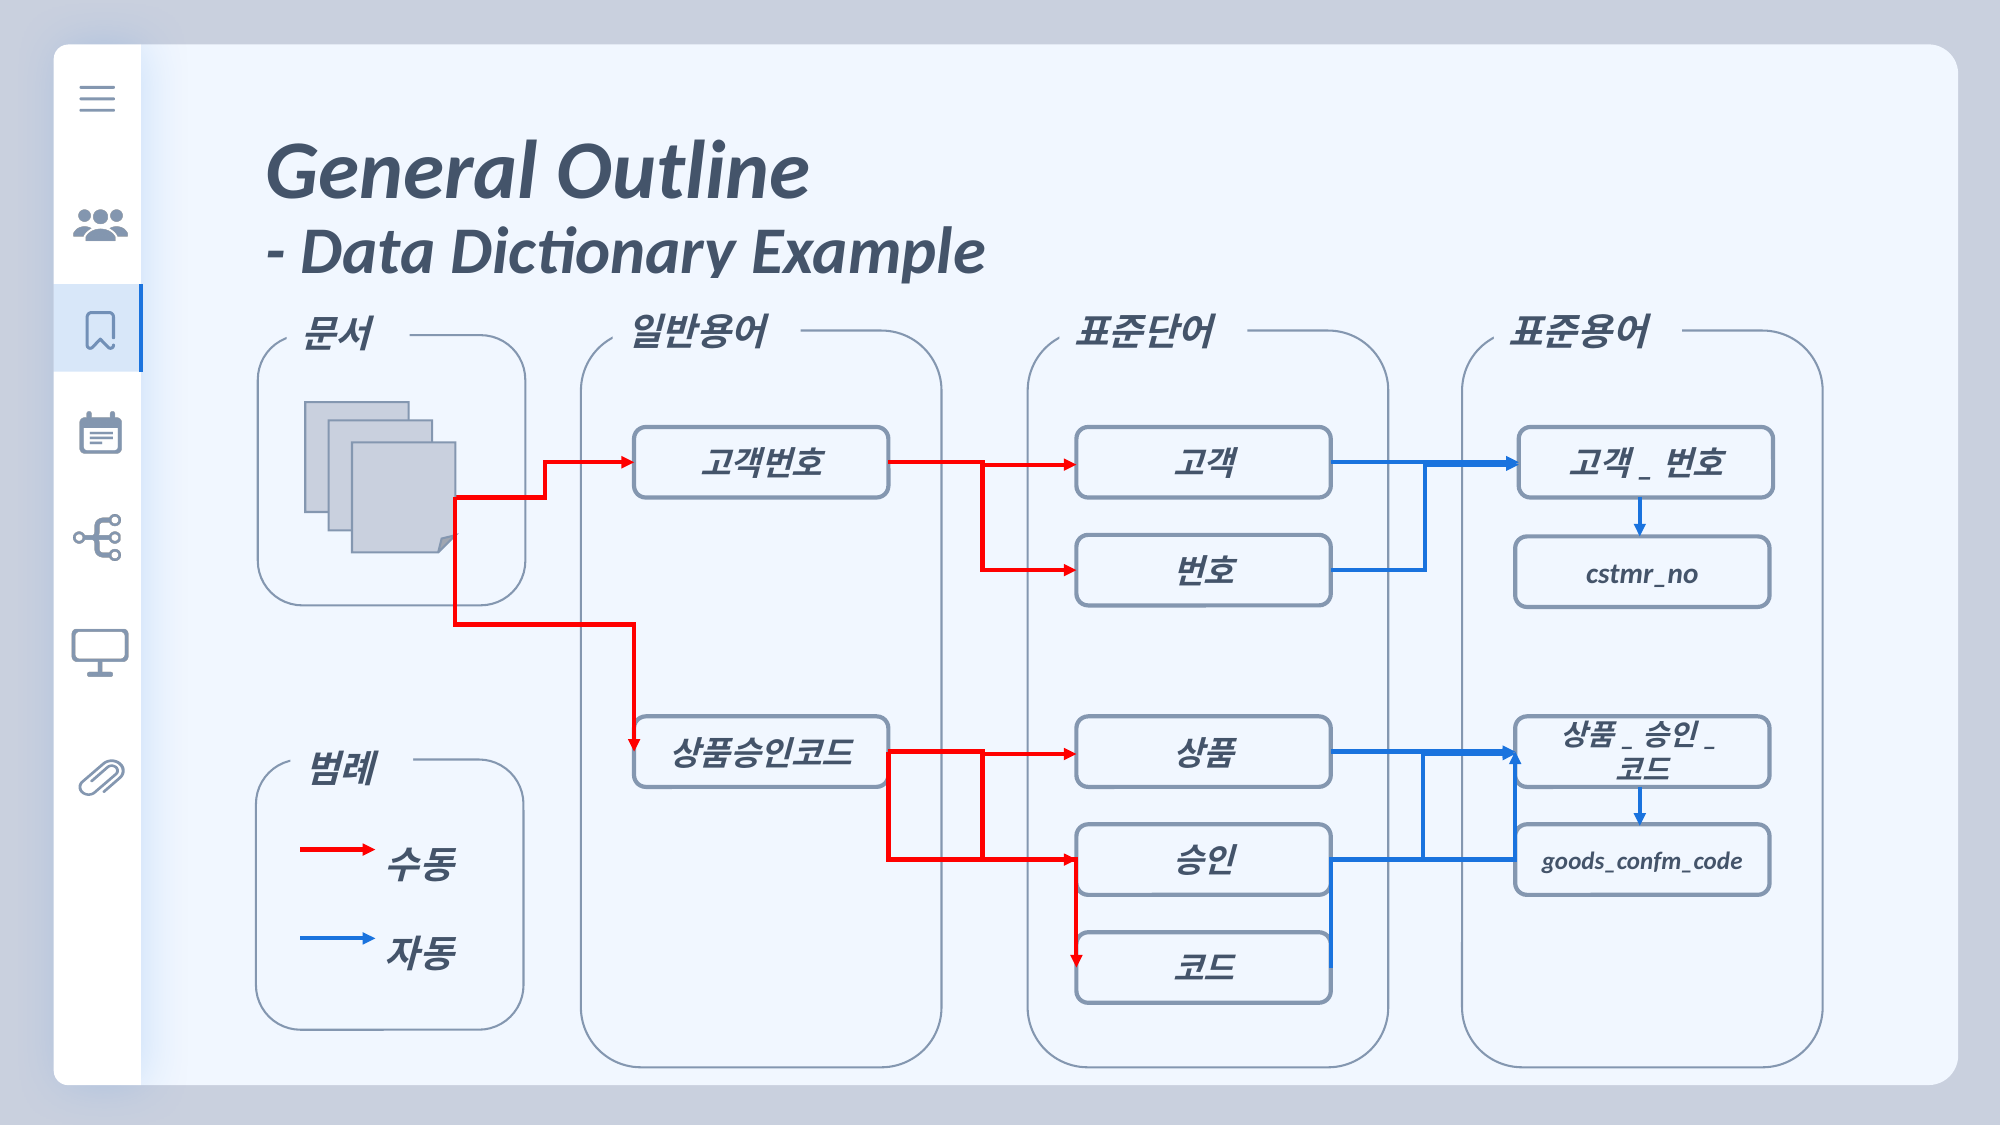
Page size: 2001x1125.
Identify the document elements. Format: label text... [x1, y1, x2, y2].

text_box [255, 759, 524, 1030]
text_box General Outline [250, 58, 1611, 223]
text_box [156, 43, 1960, 1087]
text_box - Data Dictionary Example [250, 159, 1157, 295]
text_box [257, 278, 1823, 1068]
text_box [53, 44, 141, 1086]
